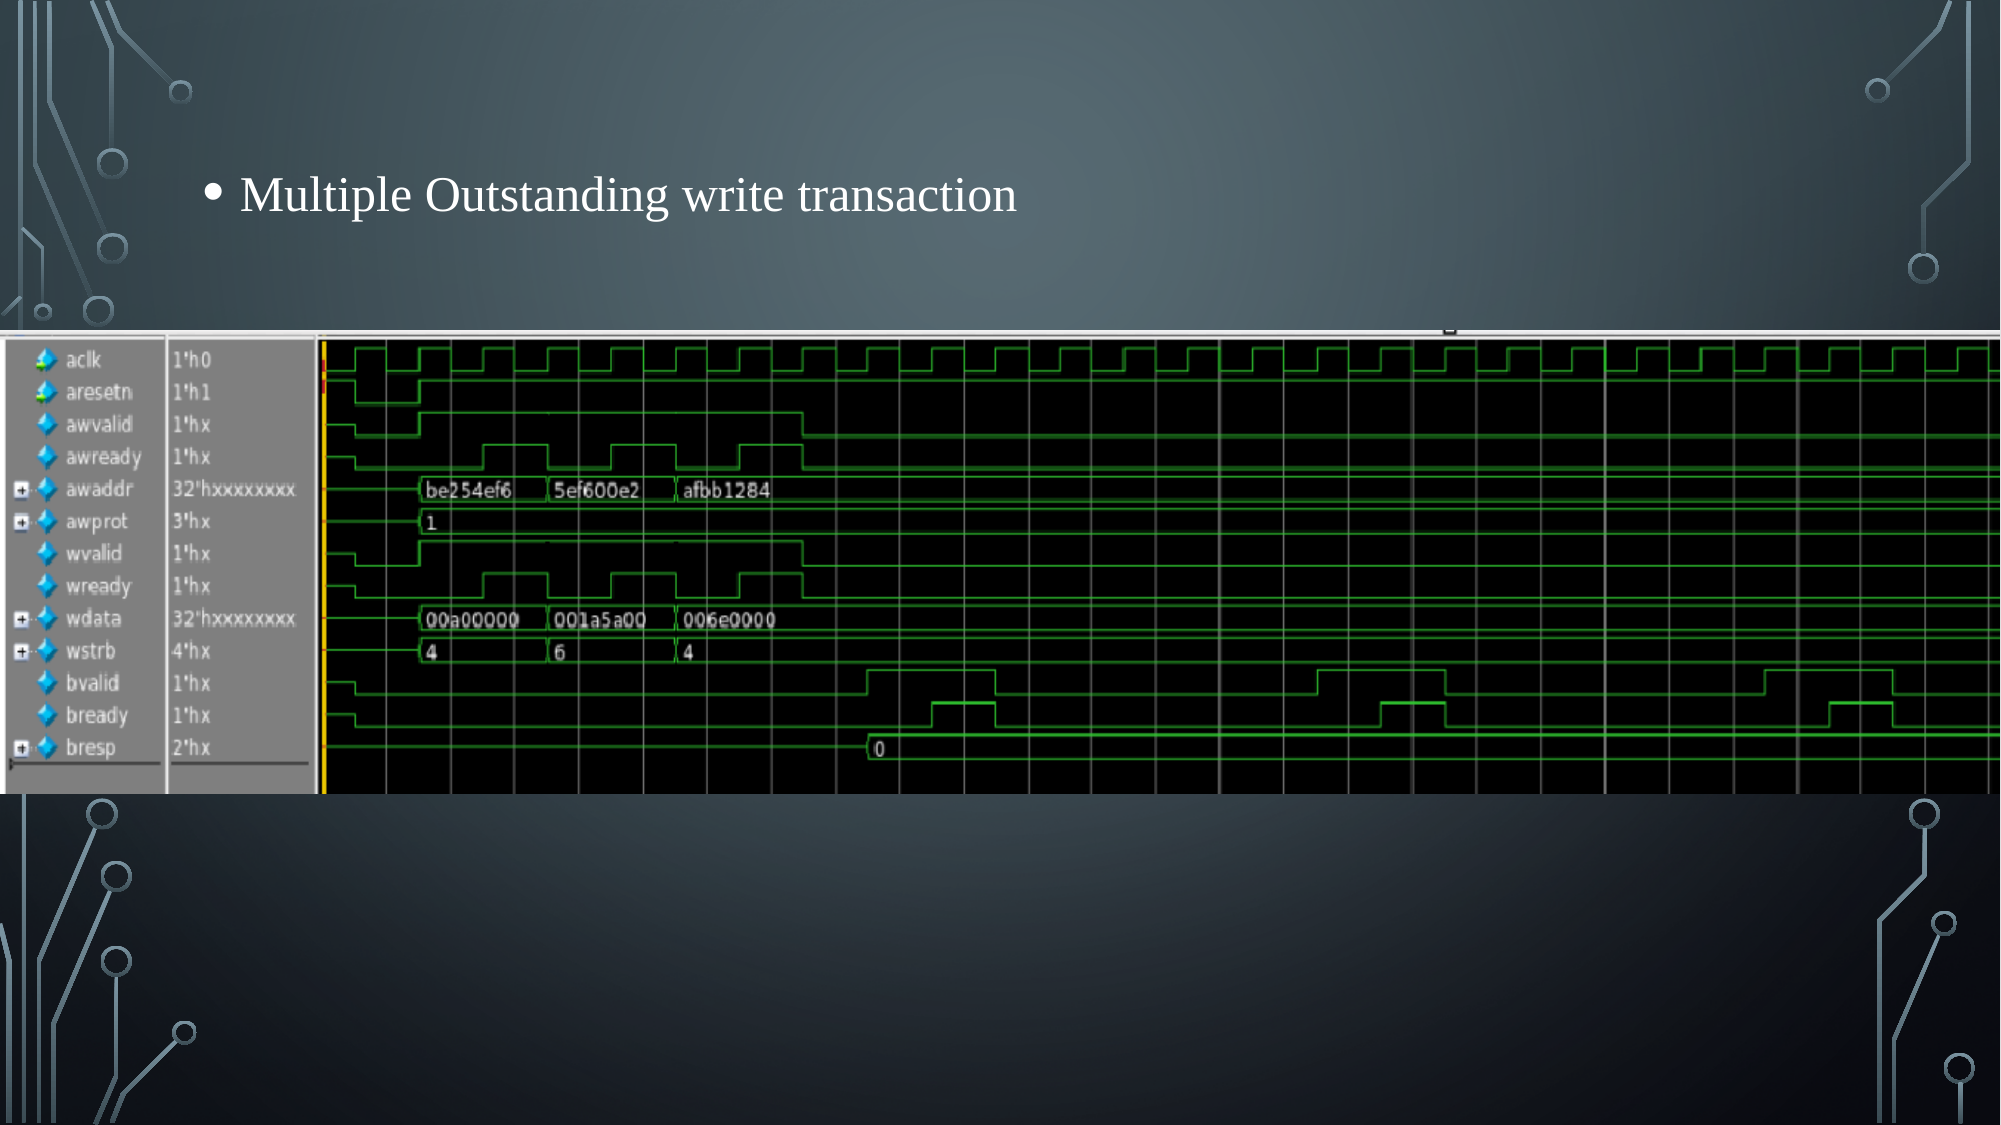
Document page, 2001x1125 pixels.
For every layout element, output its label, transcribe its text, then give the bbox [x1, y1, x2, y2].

picture [0, 329, 2000, 794]
list Multiple Outstanding write transaction [187, 141, 1813, 329]
